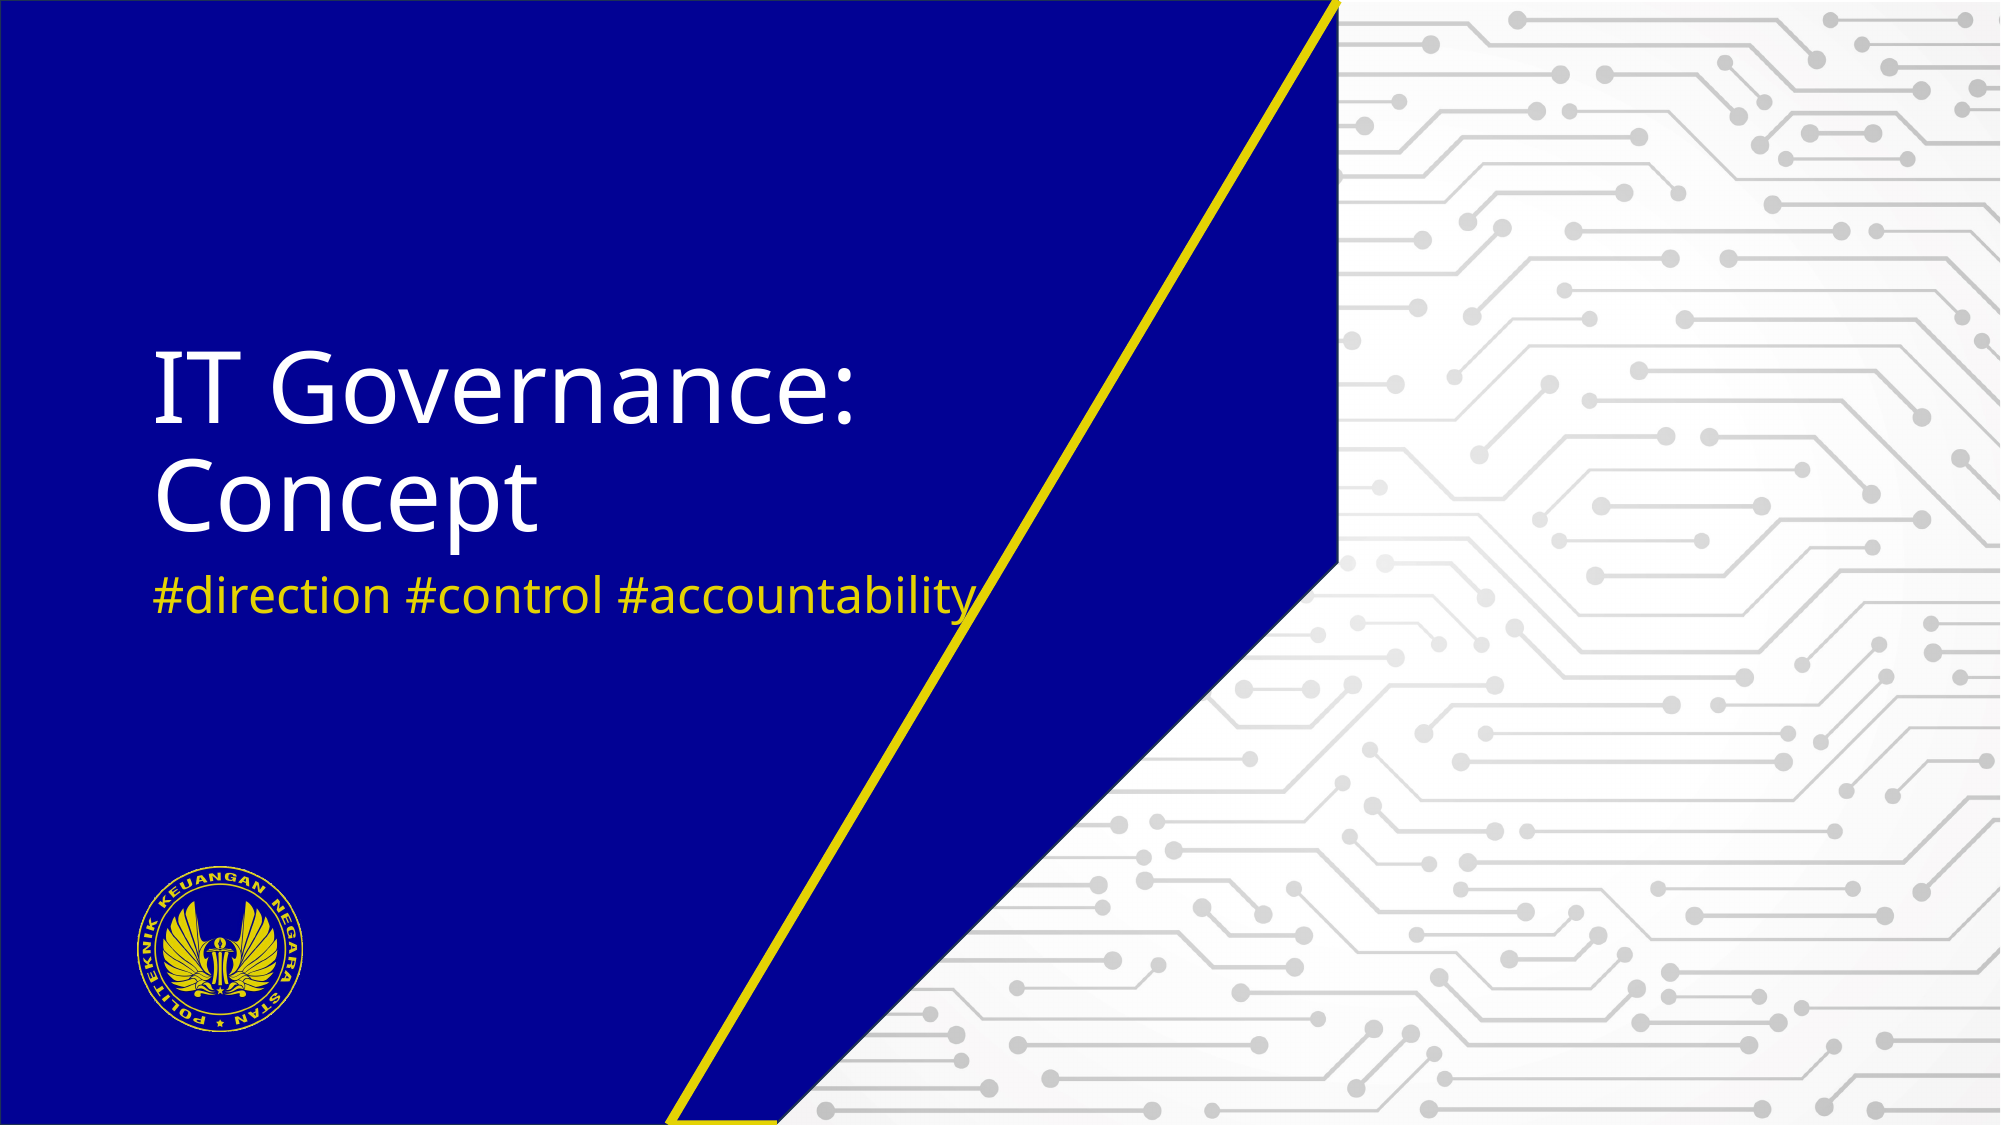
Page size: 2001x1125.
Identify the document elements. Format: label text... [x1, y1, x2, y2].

picture [778, 2, 2001, 1125]
title IT Governance: Concept [137, 92, 1155, 561]
picture [137, 866, 303, 1032]
list #direction #control #accountability [137, 562, 1155, 809]
